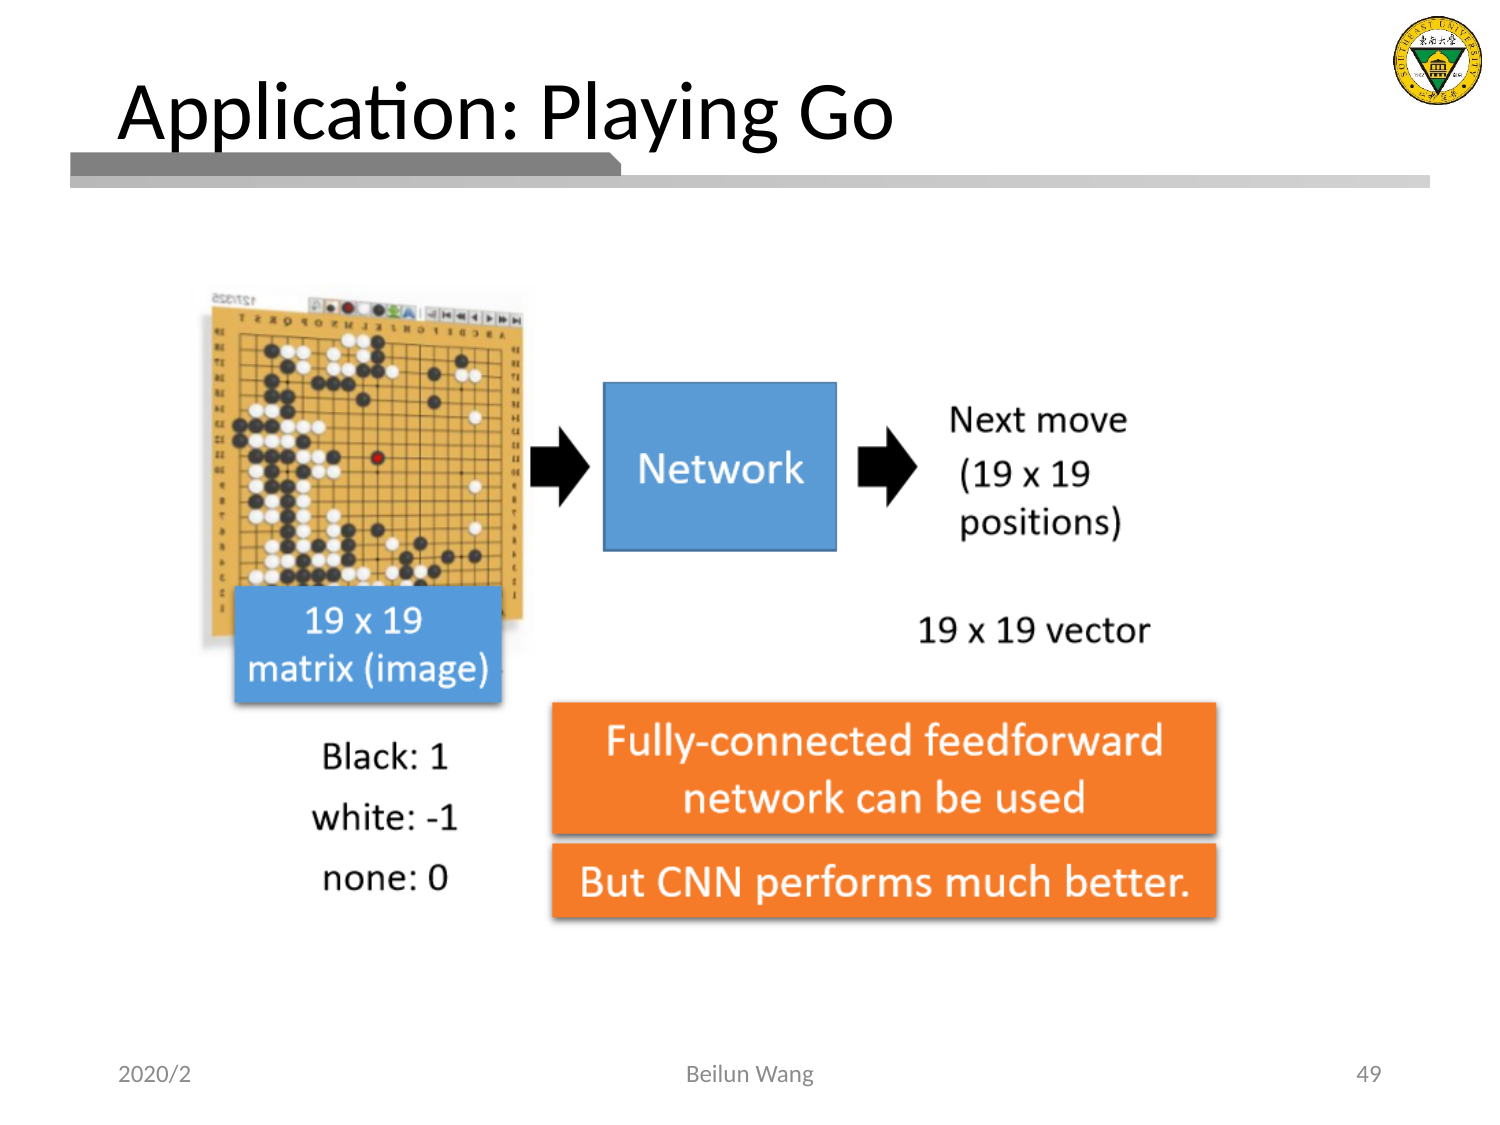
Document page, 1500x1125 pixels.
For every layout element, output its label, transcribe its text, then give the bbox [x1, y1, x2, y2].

slide_number 49 [1059, 1042, 1397, 1103]
title Application: Playing Go [103, 59, 1361, 156]
picture [1393, 16, 1482, 105]
picture [135, 222, 1308, 975]
footer Beilun Wang [496, 1042, 1004, 1103]
slide_number 2020/2 [103, 1042, 441, 1103]
